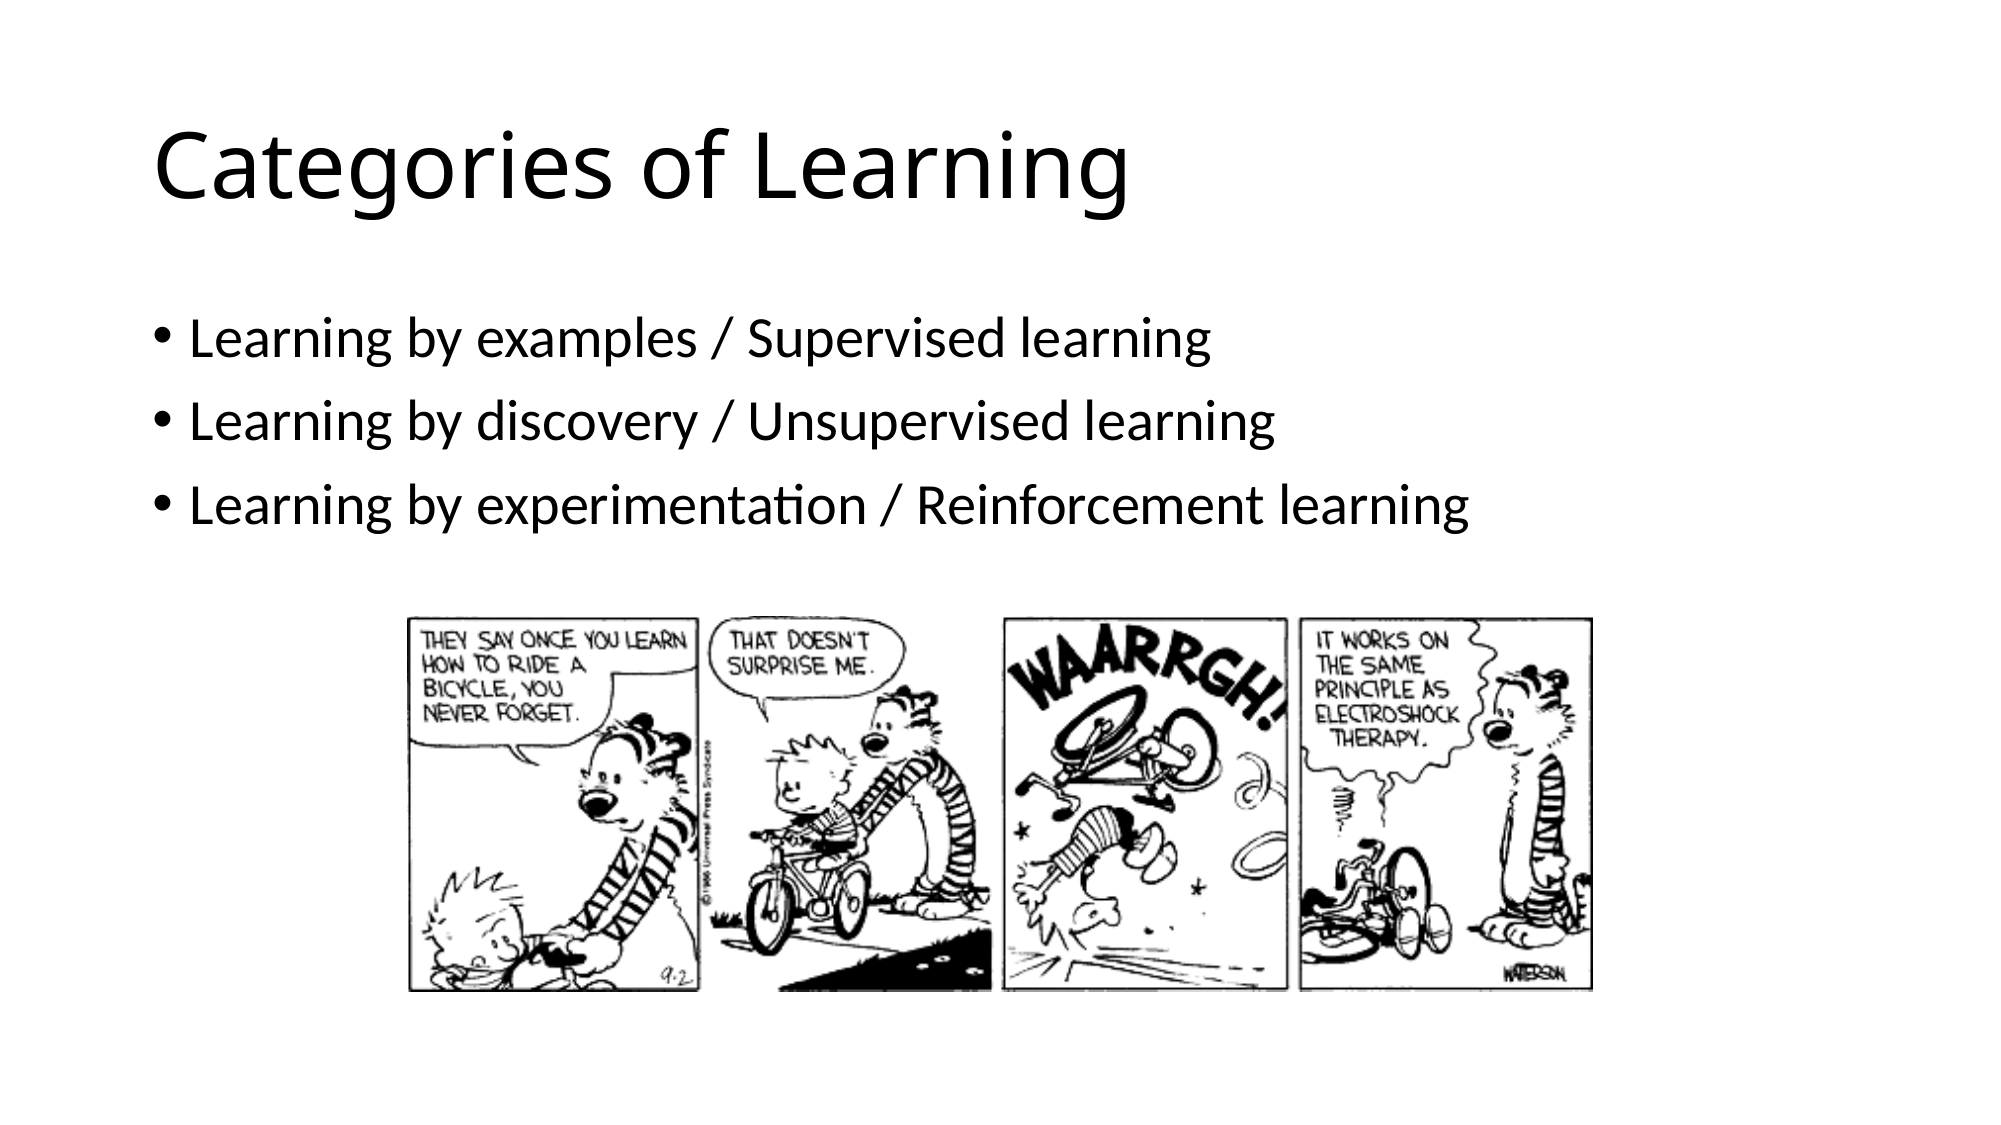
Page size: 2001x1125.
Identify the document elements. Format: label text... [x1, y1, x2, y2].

list Learning by examples / Supervised learning Learning by discovery / Unsupervised learning Learning by experimentation / Reinforcement learning [137, 299, 1863, 1014]
title Categories of Learning [137, 59, 1863, 278]
picture [407, 616, 1593, 992]
